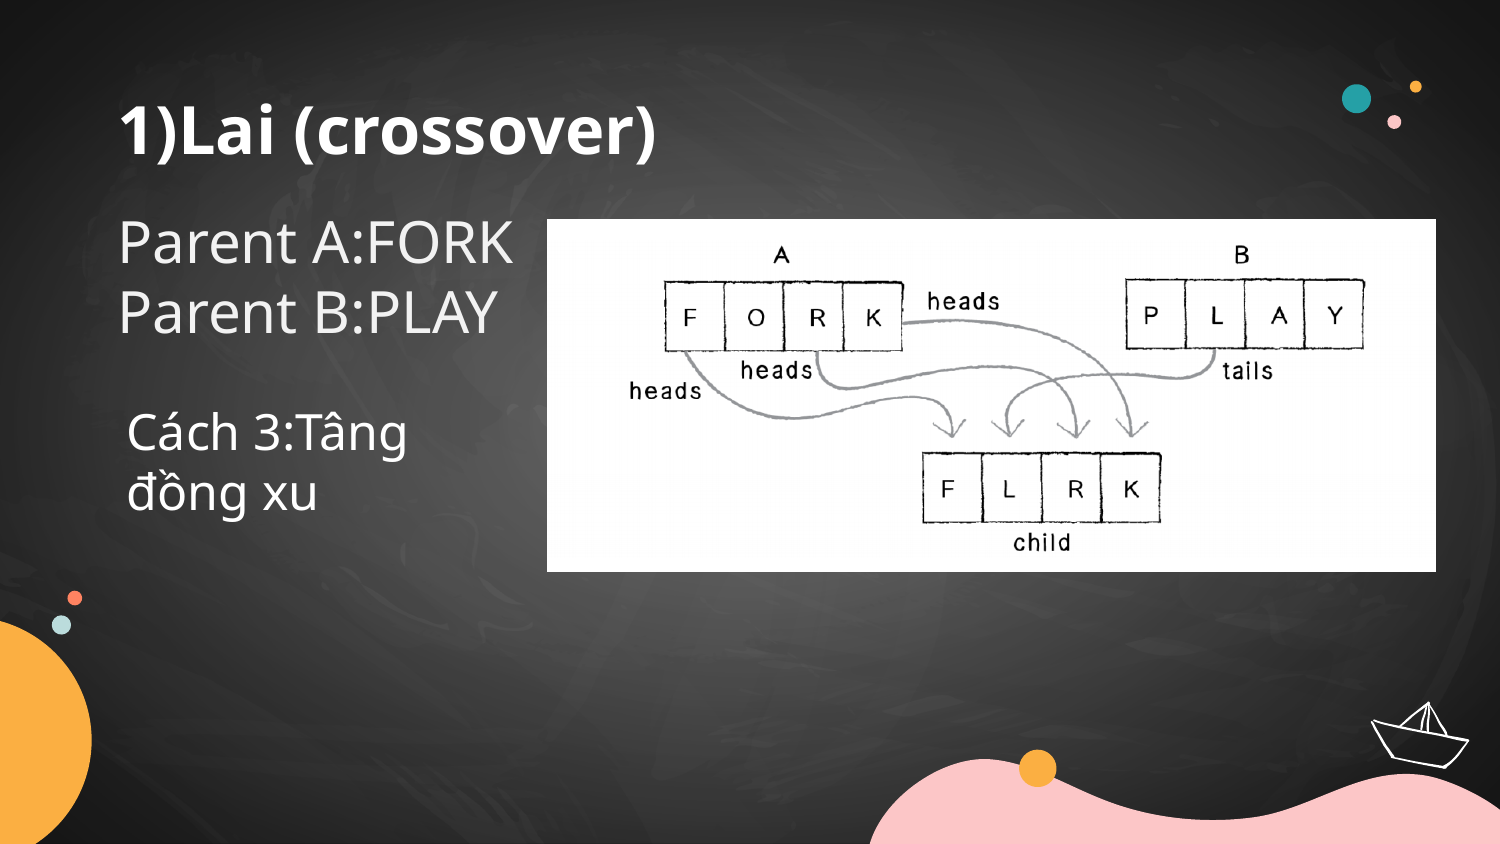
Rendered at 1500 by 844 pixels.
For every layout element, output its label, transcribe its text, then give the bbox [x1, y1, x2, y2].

text_box Cách 3:Tâng đồng xu [111, 392, 521, 528]
picture [0, 0, 1500, 844]
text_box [1369, 700, 1471, 765]
title 1)Lai (crossover) [102, 72, 1382, 167]
text_box Parent A:FORK Parent B:PLAY [102, 197, 579, 353]
